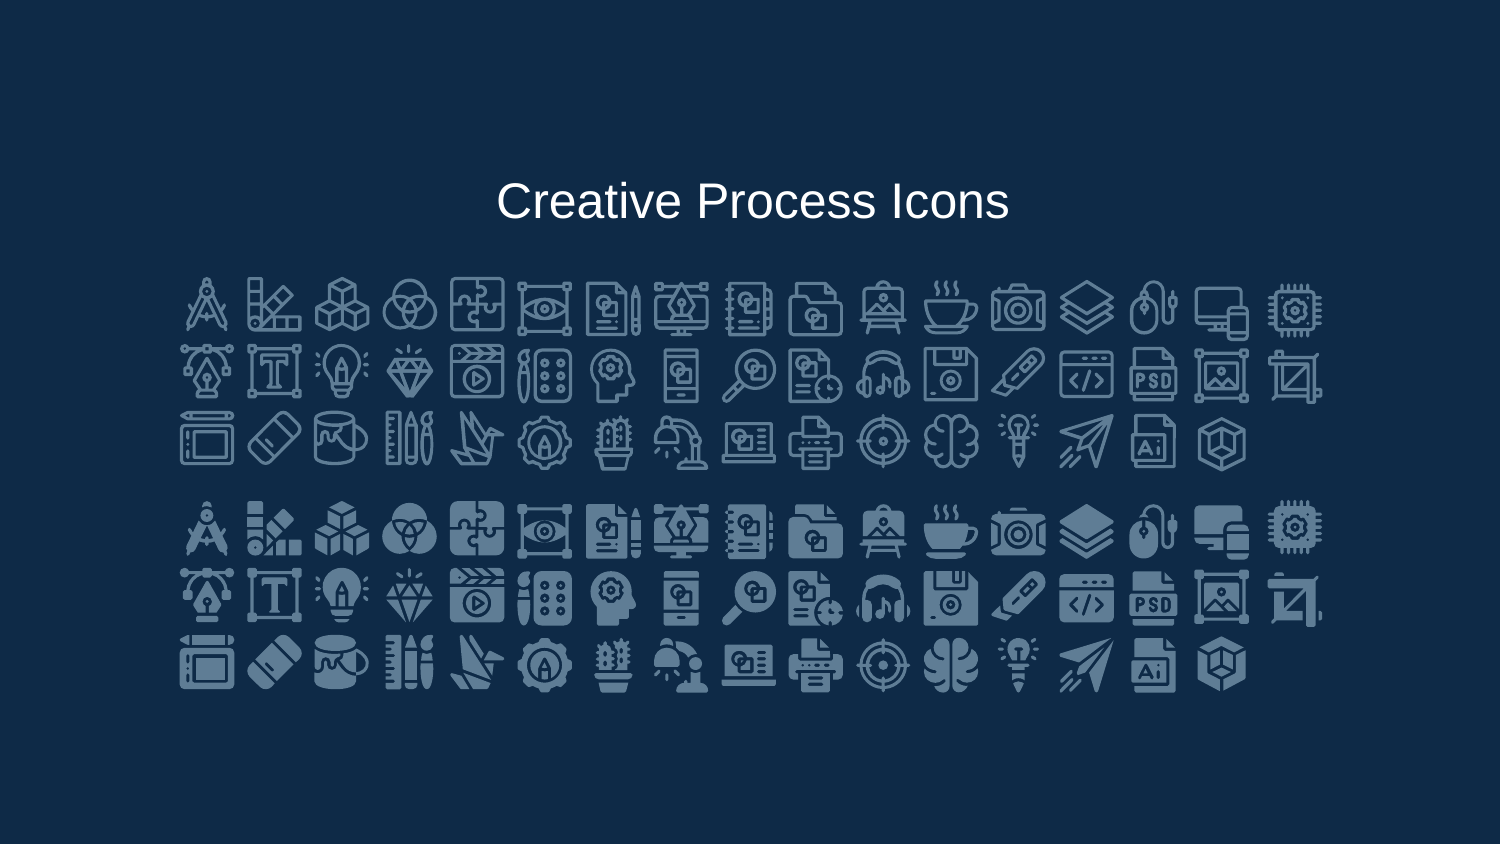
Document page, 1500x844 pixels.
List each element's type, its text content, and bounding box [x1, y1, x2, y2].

text_box [450, 410, 505, 466]
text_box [859, 279, 908, 335]
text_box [1197, 636, 1246, 692]
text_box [246, 410, 303, 466]
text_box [923, 280, 979, 335]
text_box [315, 276, 370, 332]
title Creative Process Icons [175, 153, 1332, 233]
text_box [386, 357, 434, 398]
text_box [449, 634, 505, 690]
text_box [788, 348, 844, 404]
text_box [517, 570, 573, 626]
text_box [1129, 346, 1178, 402]
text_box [923, 346, 979, 402]
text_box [1059, 573, 1115, 623]
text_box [855, 637, 911, 693]
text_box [517, 637, 573, 693]
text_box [921, 637, 981, 693]
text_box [517, 281, 573, 337]
text_box [1194, 286, 1249, 342]
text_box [179, 343, 235, 399]
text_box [314, 500, 370, 556]
text_box [313, 410, 369, 466]
text_box [654, 281, 709, 337]
text_box [395, 348, 403, 354]
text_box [314, 634, 370, 690]
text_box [663, 570, 699, 626]
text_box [1194, 348, 1250, 404]
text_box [1194, 569, 1250, 625]
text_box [997, 413, 1040, 469]
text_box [593, 637, 633, 693]
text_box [1267, 572, 1323, 628]
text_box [449, 567, 505, 623]
text_box [382, 278, 438, 330]
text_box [788, 570, 844, 626]
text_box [246, 276, 302, 332]
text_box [385, 410, 434, 466]
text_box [449, 343, 505, 399]
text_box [585, 281, 642, 337]
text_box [246, 500, 302, 556]
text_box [385, 634, 434, 690]
text_box [1197, 417, 1246, 472]
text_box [653, 504, 709, 559]
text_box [179, 567, 235, 623]
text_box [663, 348, 699, 404]
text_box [1058, 413, 1115, 469]
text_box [788, 281, 844, 337]
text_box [517, 415, 573, 471]
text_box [653, 637, 709, 693]
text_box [724, 281, 773, 337]
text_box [246, 567, 302, 623]
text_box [990, 570, 1046, 621]
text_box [923, 504, 979, 560]
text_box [724, 504, 773, 560]
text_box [1129, 571, 1178, 626]
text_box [923, 570, 979, 626]
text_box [1130, 413, 1177, 469]
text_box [855, 413, 911, 469]
text_box [414, 348, 423, 355]
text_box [1267, 499, 1323, 555]
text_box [855, 574, 911, 623]
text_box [1194, 504, 1249, 560]
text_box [997, 637, 1040, 693]
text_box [1059, 350, 1114, 399]
text_box [1268, 349, 1323, 404]
text_box [1059, 279, 1115, 335]
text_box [517, 503, 573, 559]
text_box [788, 415, 844, 471]
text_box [185, 276, 229, 332]
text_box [1267, 283, 1323, 339]
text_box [246, 634, 302, 690]
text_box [314, 343, 370, 399]
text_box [314, 567, 370, 623]
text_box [859, 504, 908, 559]
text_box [721, 421, 777, 464]
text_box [990, 507, 1046, 556]
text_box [589, 348, 637, 404]
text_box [721, 644, 777, 687]
text_box [450, 276, 505, 332]
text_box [1129, 504, 1178, 559]
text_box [179, 634, 235, 690]
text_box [449, 500, 505, 556]
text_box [1130, 637, 1176, 693]
text_box [407, 343, 411, 354]
text_box [1129, 280, 1178, 335]
text_box [924, 413, 979, 469]
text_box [585, 503, 642, 559]
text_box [1059, 637, 1114, 693]
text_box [381, 502, 437, 555]
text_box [788, 504, 844, 559]
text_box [855, 349, 911, 399]
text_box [653, 415, 709, 471]
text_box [788, 638, 844, 693]
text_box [721, 570, 777, 626]
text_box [179, 410, 235, 466]
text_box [721, 348, 777, 404]
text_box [517, 348, 573, 404]
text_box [386, 567, 434, 623]
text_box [246, 343, 302, 399]
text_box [1059, 503, 1114, 560]
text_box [990, 283, 1046, 332]
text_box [594, 414, 634, 471]
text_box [185, 500, 229, 557]
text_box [990, 346, 1047, 397]
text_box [590, 570, 637, 626]
